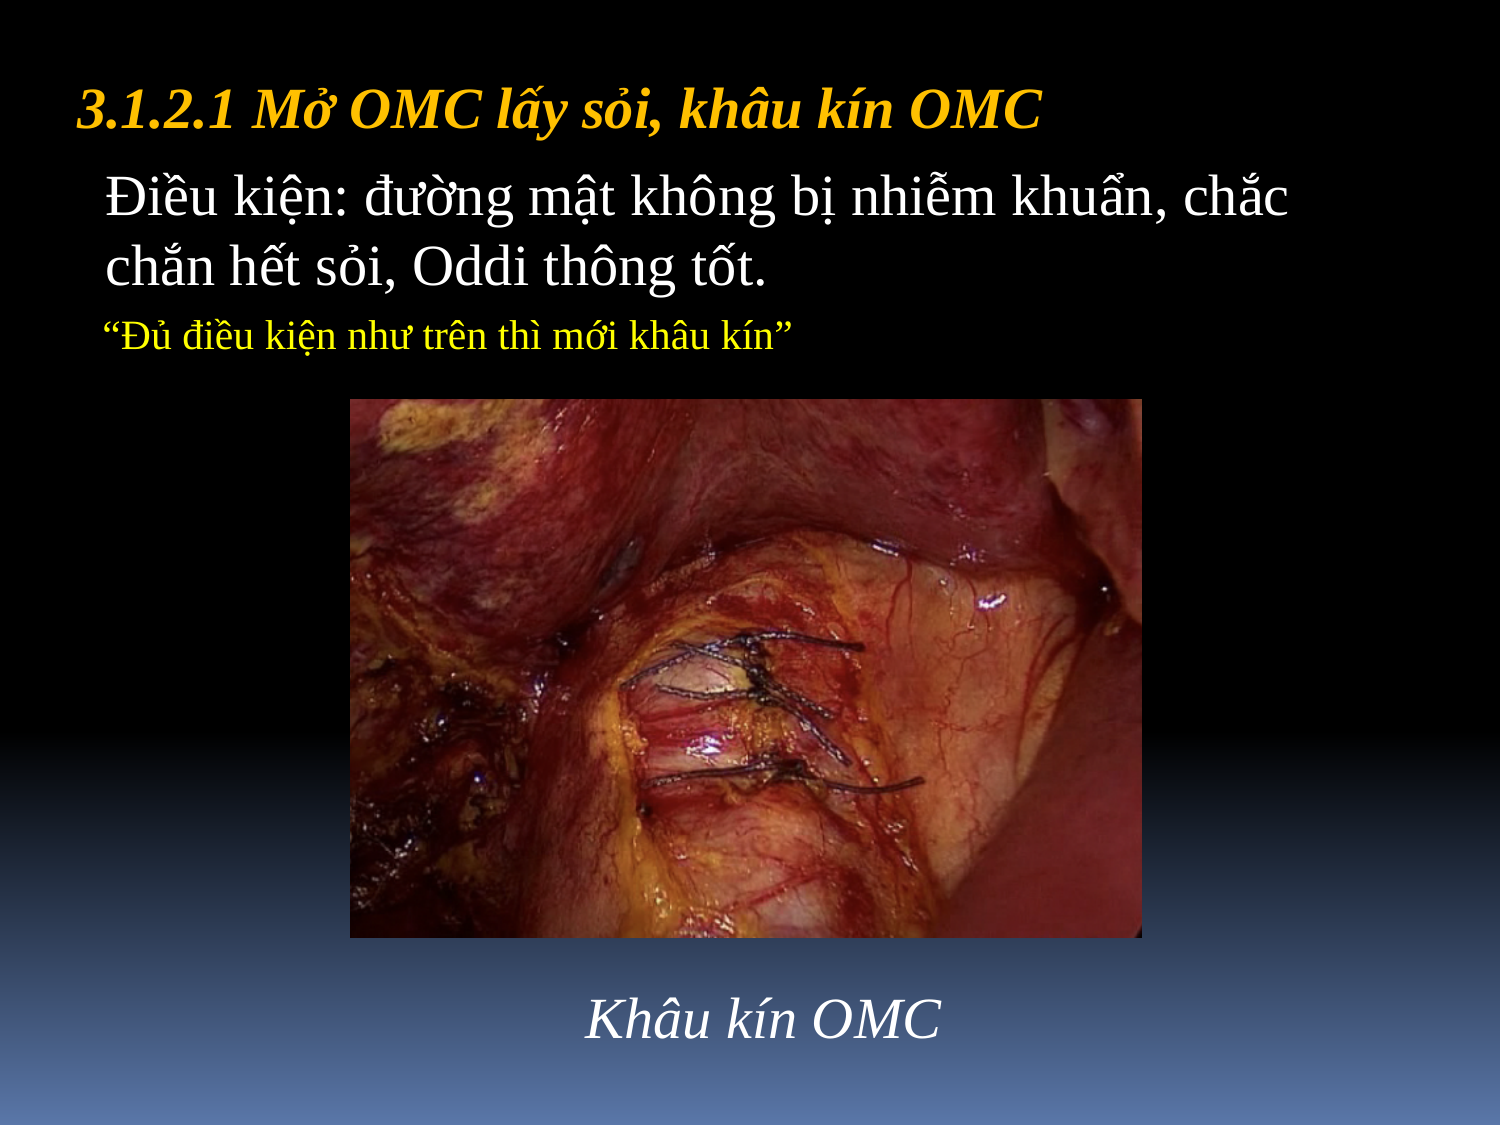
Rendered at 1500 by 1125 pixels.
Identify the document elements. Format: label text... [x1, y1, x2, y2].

text_box Khâu kín OMC [383, 948, 1142, 1058]
picture [349, 399, 1143, 938]
text_box 3.1.2.1 Mở OMC lấy sỏi, khâu kín OMC [62, 62, 1350, 148]
text_box “Đủ điều kiện như trên thì mới khâu kín” [87, 299, 1500, 365]
text_box Điều kiện: đường mật không bị nhiễm khuẩn, chắc chắn hết sỏi, Oddi thông tốt. [90, 149, 1341, 299]
